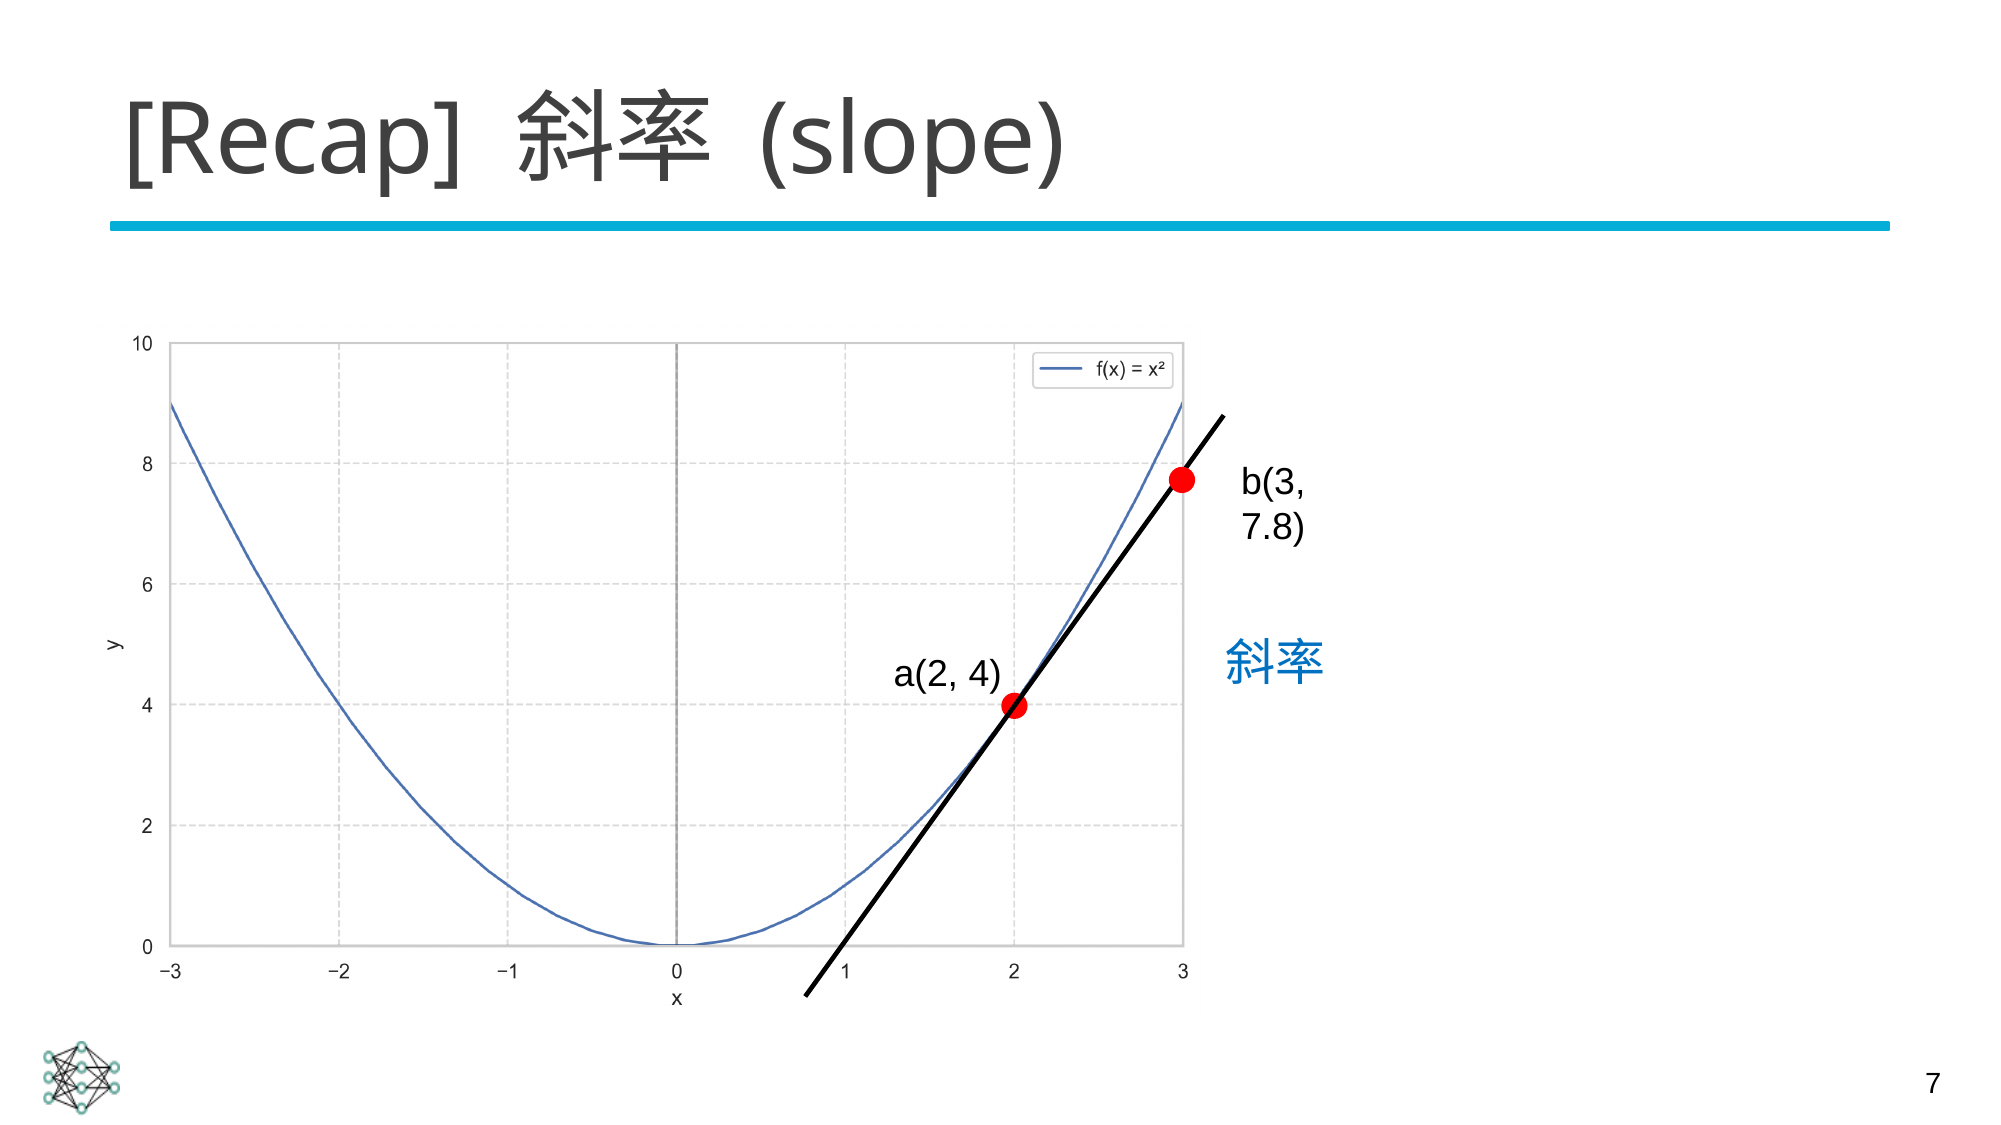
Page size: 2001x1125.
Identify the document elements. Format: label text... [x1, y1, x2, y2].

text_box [804, 414, 1225, 997]
title [Recap] 斜率 (slope) [107, 58, 1899, 228]
picture [43, 1041, 120, 1116]
picture [89, 322, 1201, 1022]
slide_number 7 [1740, 1052, 1957, 1113]
text_box b(3, 7.8) [1234, 449, 1356, 555]
